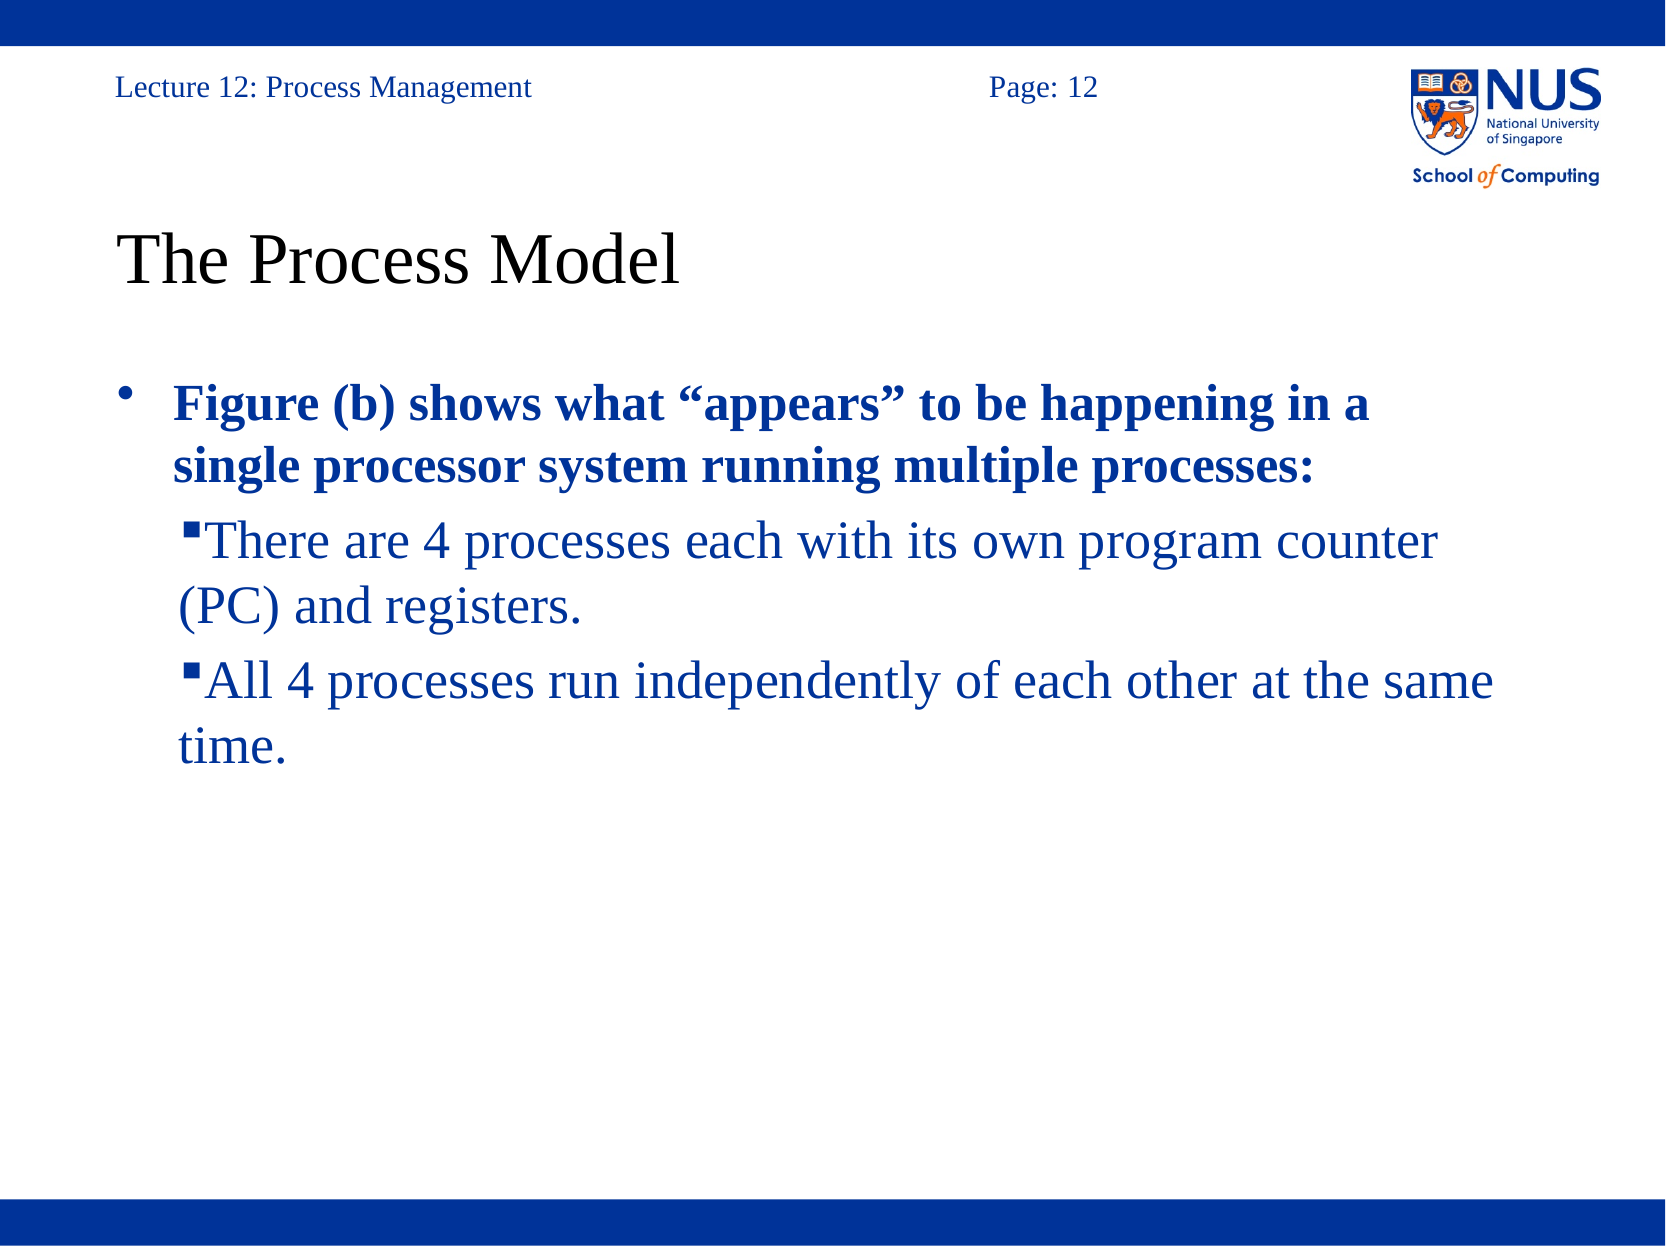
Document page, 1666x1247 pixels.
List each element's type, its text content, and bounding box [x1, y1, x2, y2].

picture [1411, 67, 1601, 190]
title The Process Model [100, 150, 1288, 358]
list Figure (b) shows what “appears” to be happening in a single processor system running multiple processes: There are 4 processes each with its own program counter (PC) and registers. All 4 processes run independently of each other at the same time. [100, 359, 1516, 1131]
